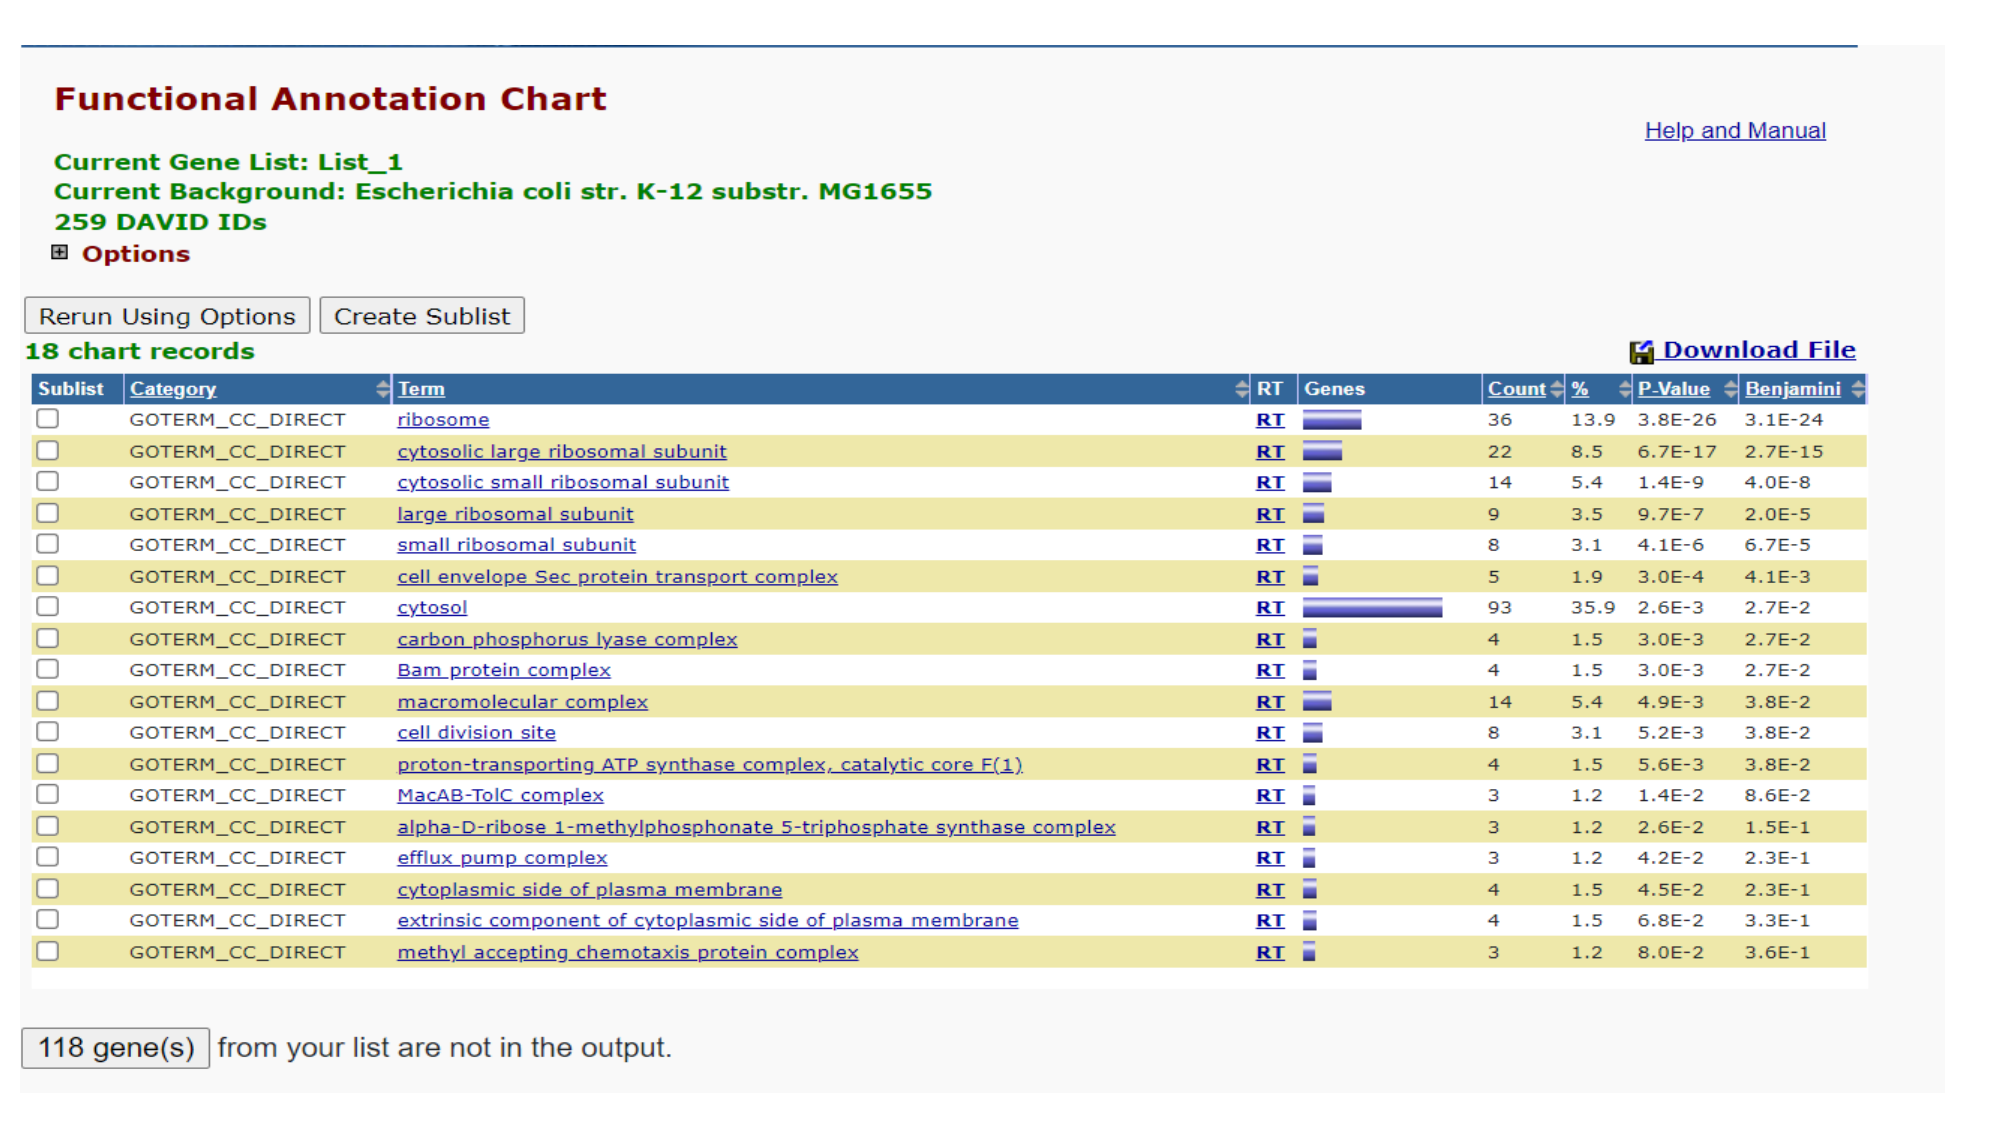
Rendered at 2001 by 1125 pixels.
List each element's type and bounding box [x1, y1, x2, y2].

list [20, 45, 1945, 1093]
